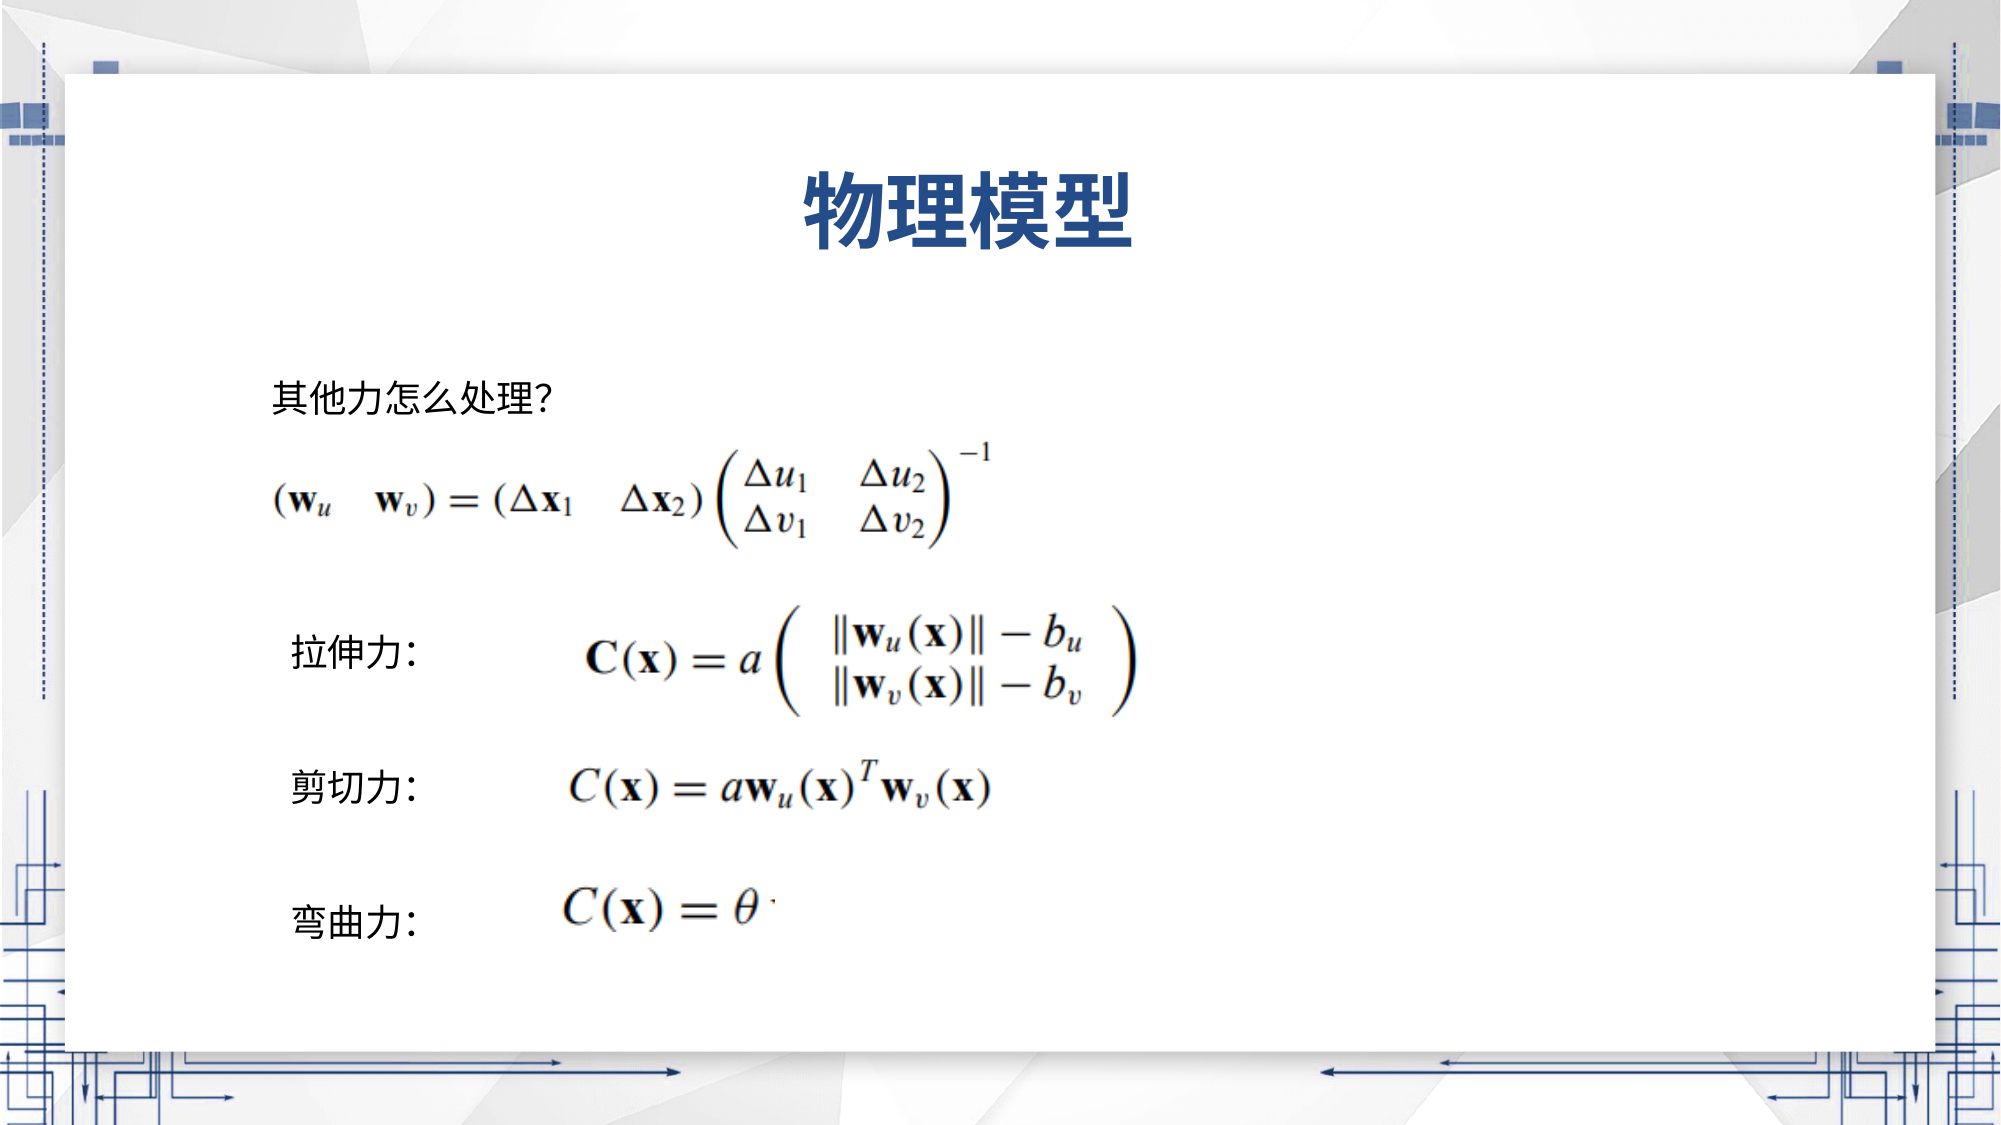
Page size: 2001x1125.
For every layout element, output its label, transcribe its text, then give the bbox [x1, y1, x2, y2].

text_box 拉伸力： 剪切力： 弯曲力： [275, 621, 526, 952]
text_box 物理模型 [760, 151, 1178, 267]
text_box 其他力怎么处理？ [257, 367, 788, 428]
picture [0, 0, 2001, 1125]
